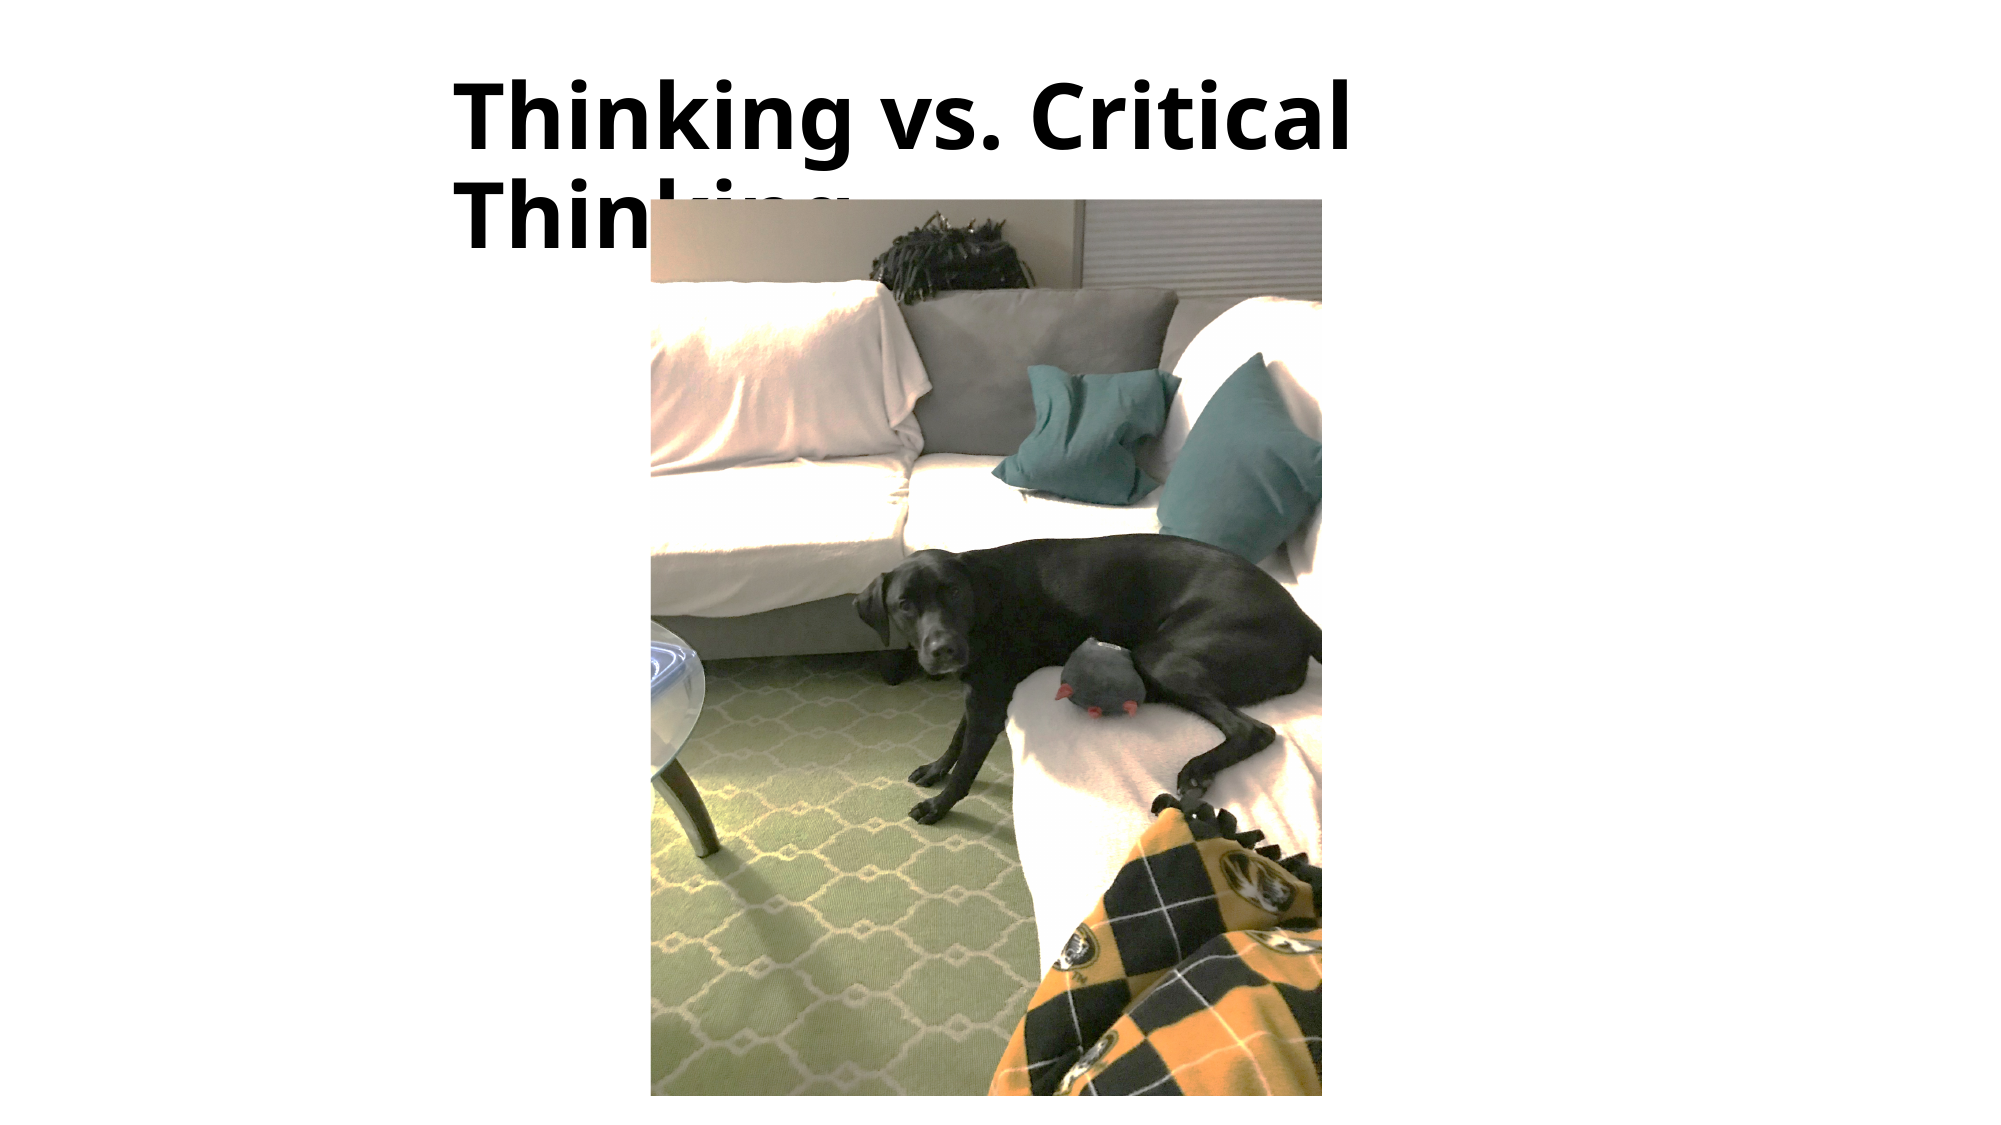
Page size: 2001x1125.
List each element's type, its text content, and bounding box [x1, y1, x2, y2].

picture [537, 201, 1434, 1095]
title Thinking vs. Critical Thinking [437, 62, 1725, 276]
